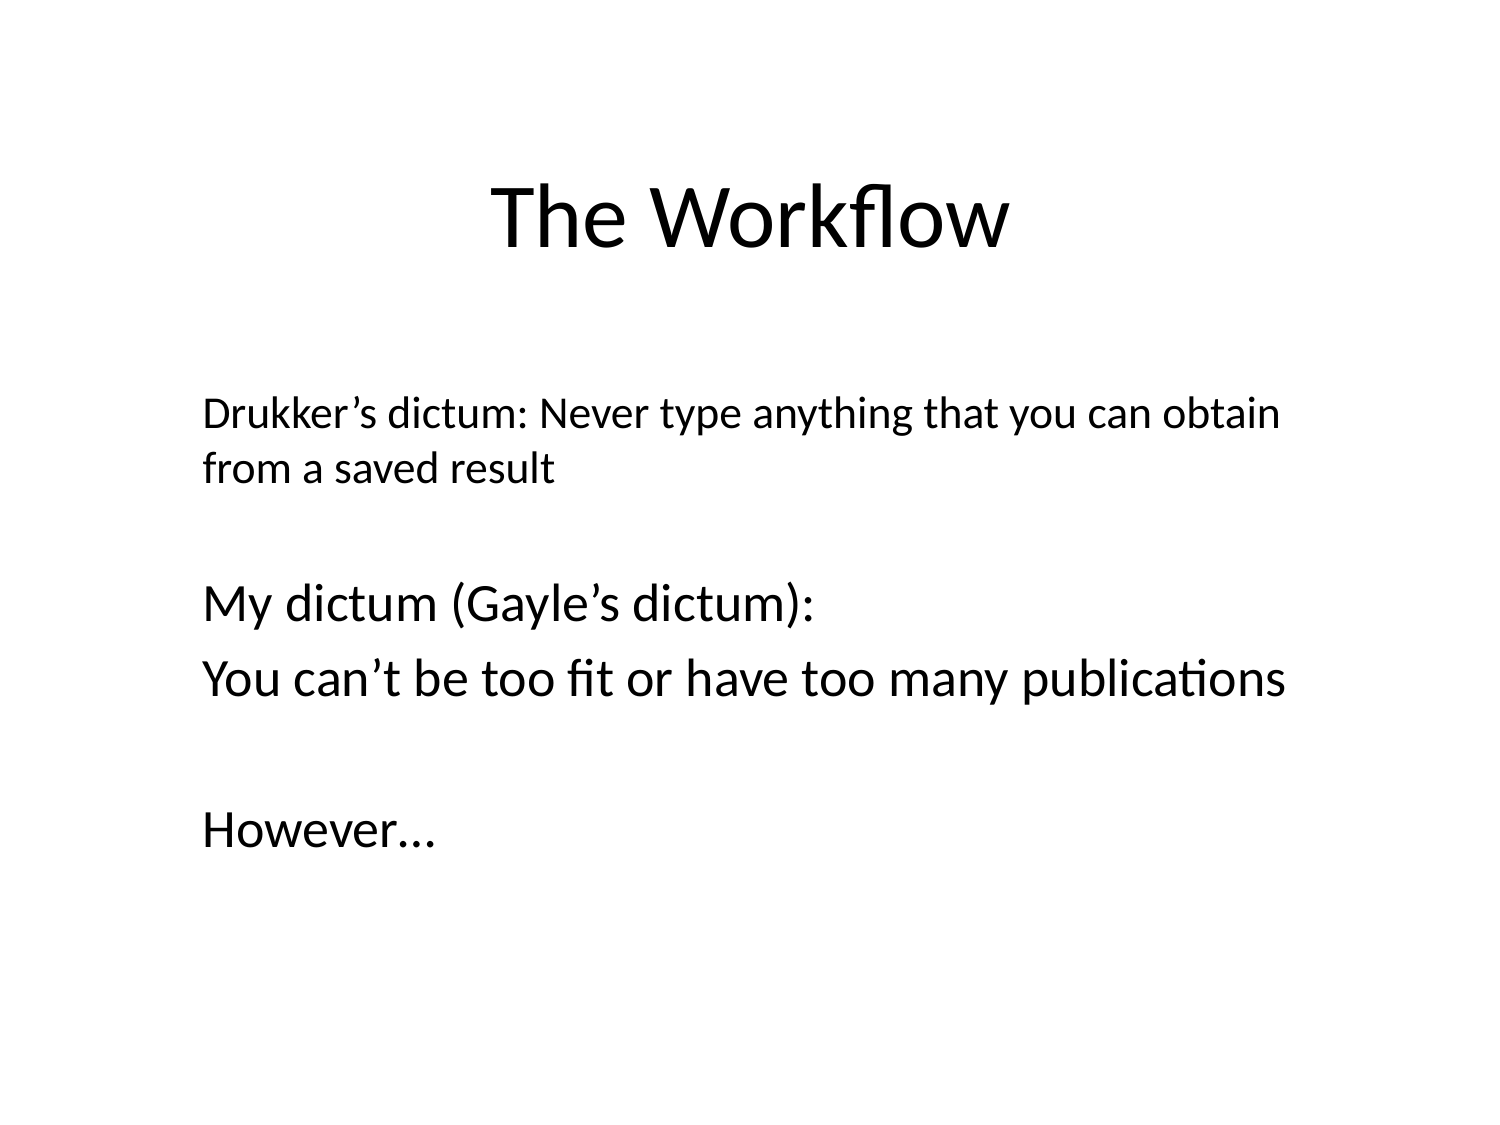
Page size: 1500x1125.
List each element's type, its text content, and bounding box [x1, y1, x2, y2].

list Drukker’s dictum: Never type anything that you can obtain from a saved result My dictum (Gayle’s dictum): You can’t be too fit or have too many publications However… [187, 375, 1313, 889]
title The Workflow [187, 140, 1315, 282]
